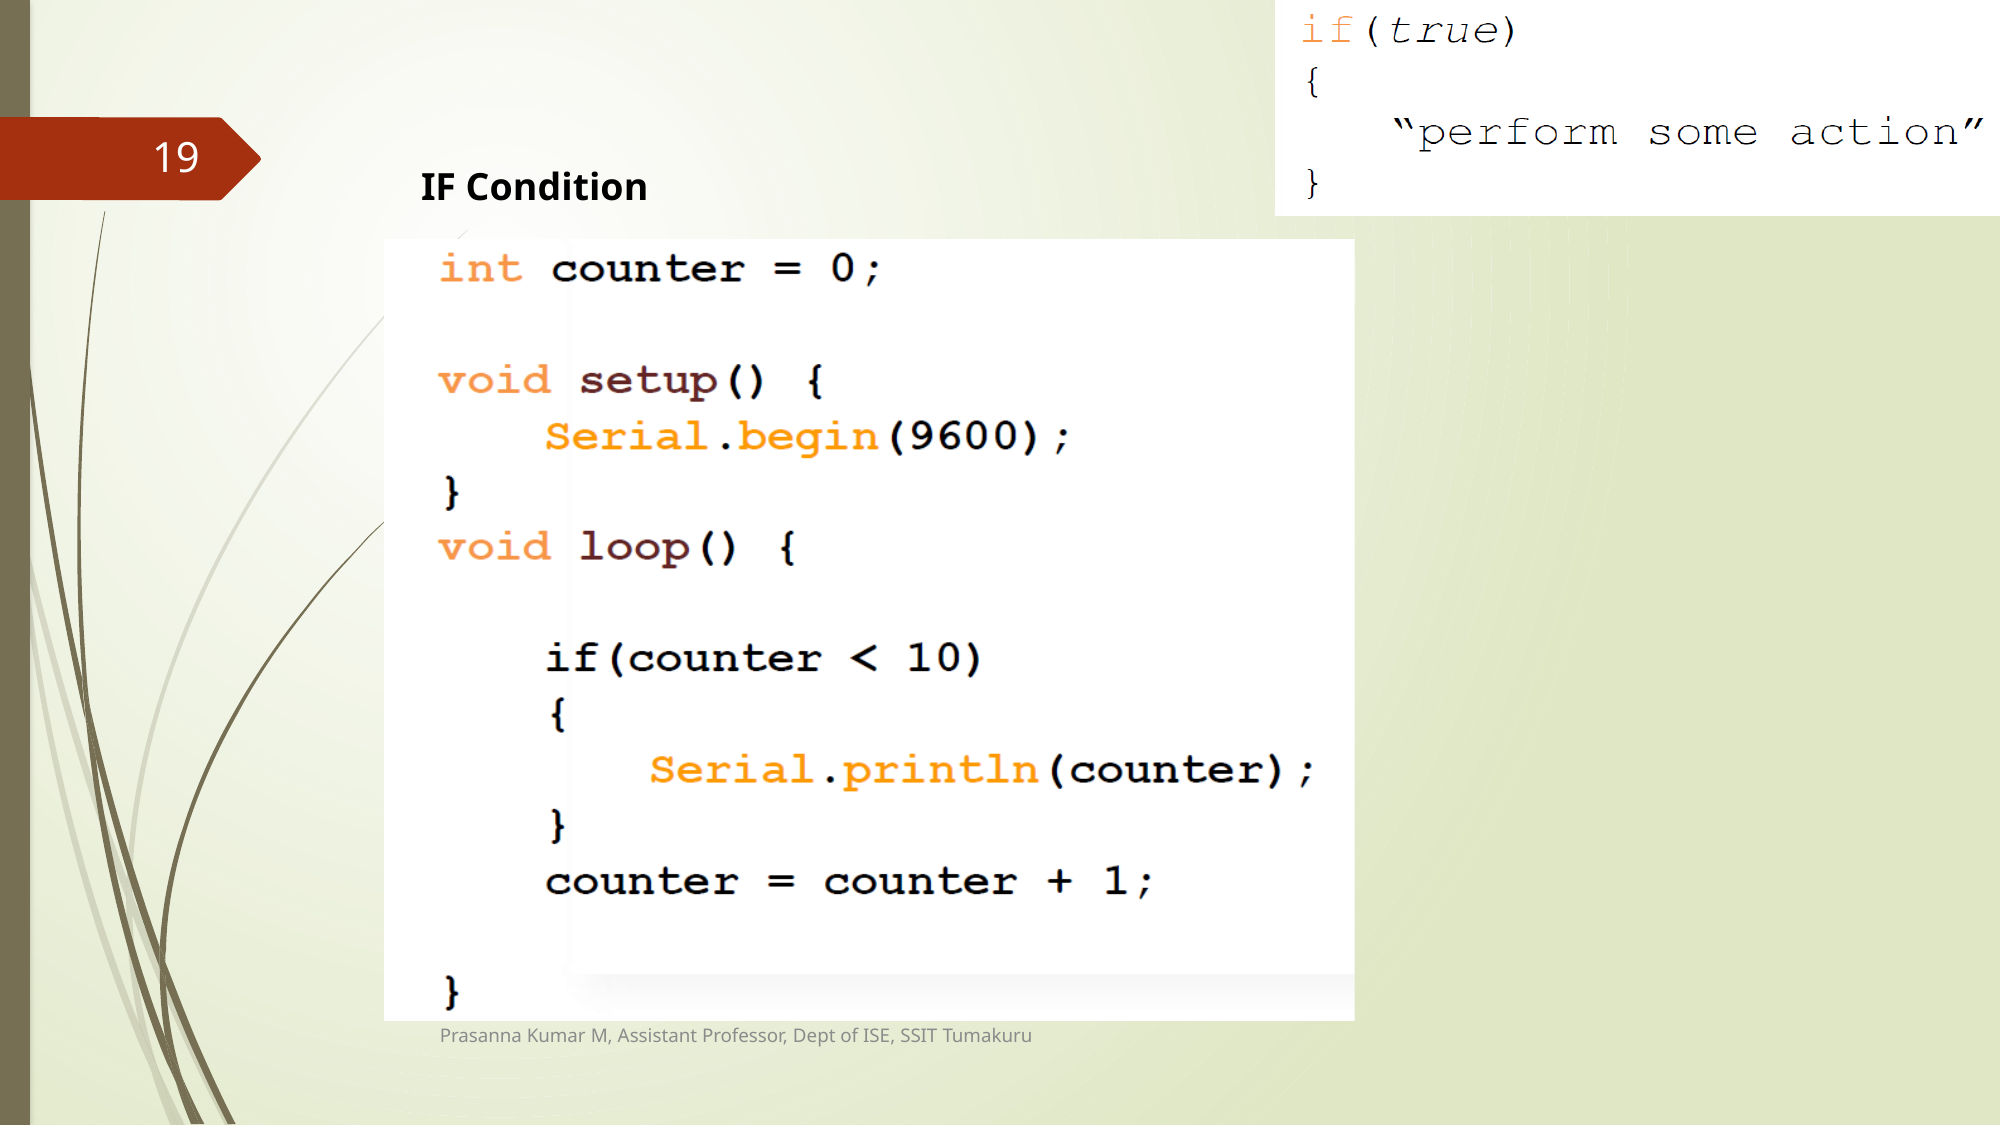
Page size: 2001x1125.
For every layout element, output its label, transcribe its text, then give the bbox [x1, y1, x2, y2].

slide_number 19 [87, 129, 216, 190]
footer Prasanna Kumar M, Assistant Professor, Dept of ISE, SSIT Tumakuru [424, 1006, 1675, 1067]
picture [1274, 0, 2000, 217]
text_box IF Condition [406, 155, 1269, 215]
picture [383, 239, 1355, 1021]
